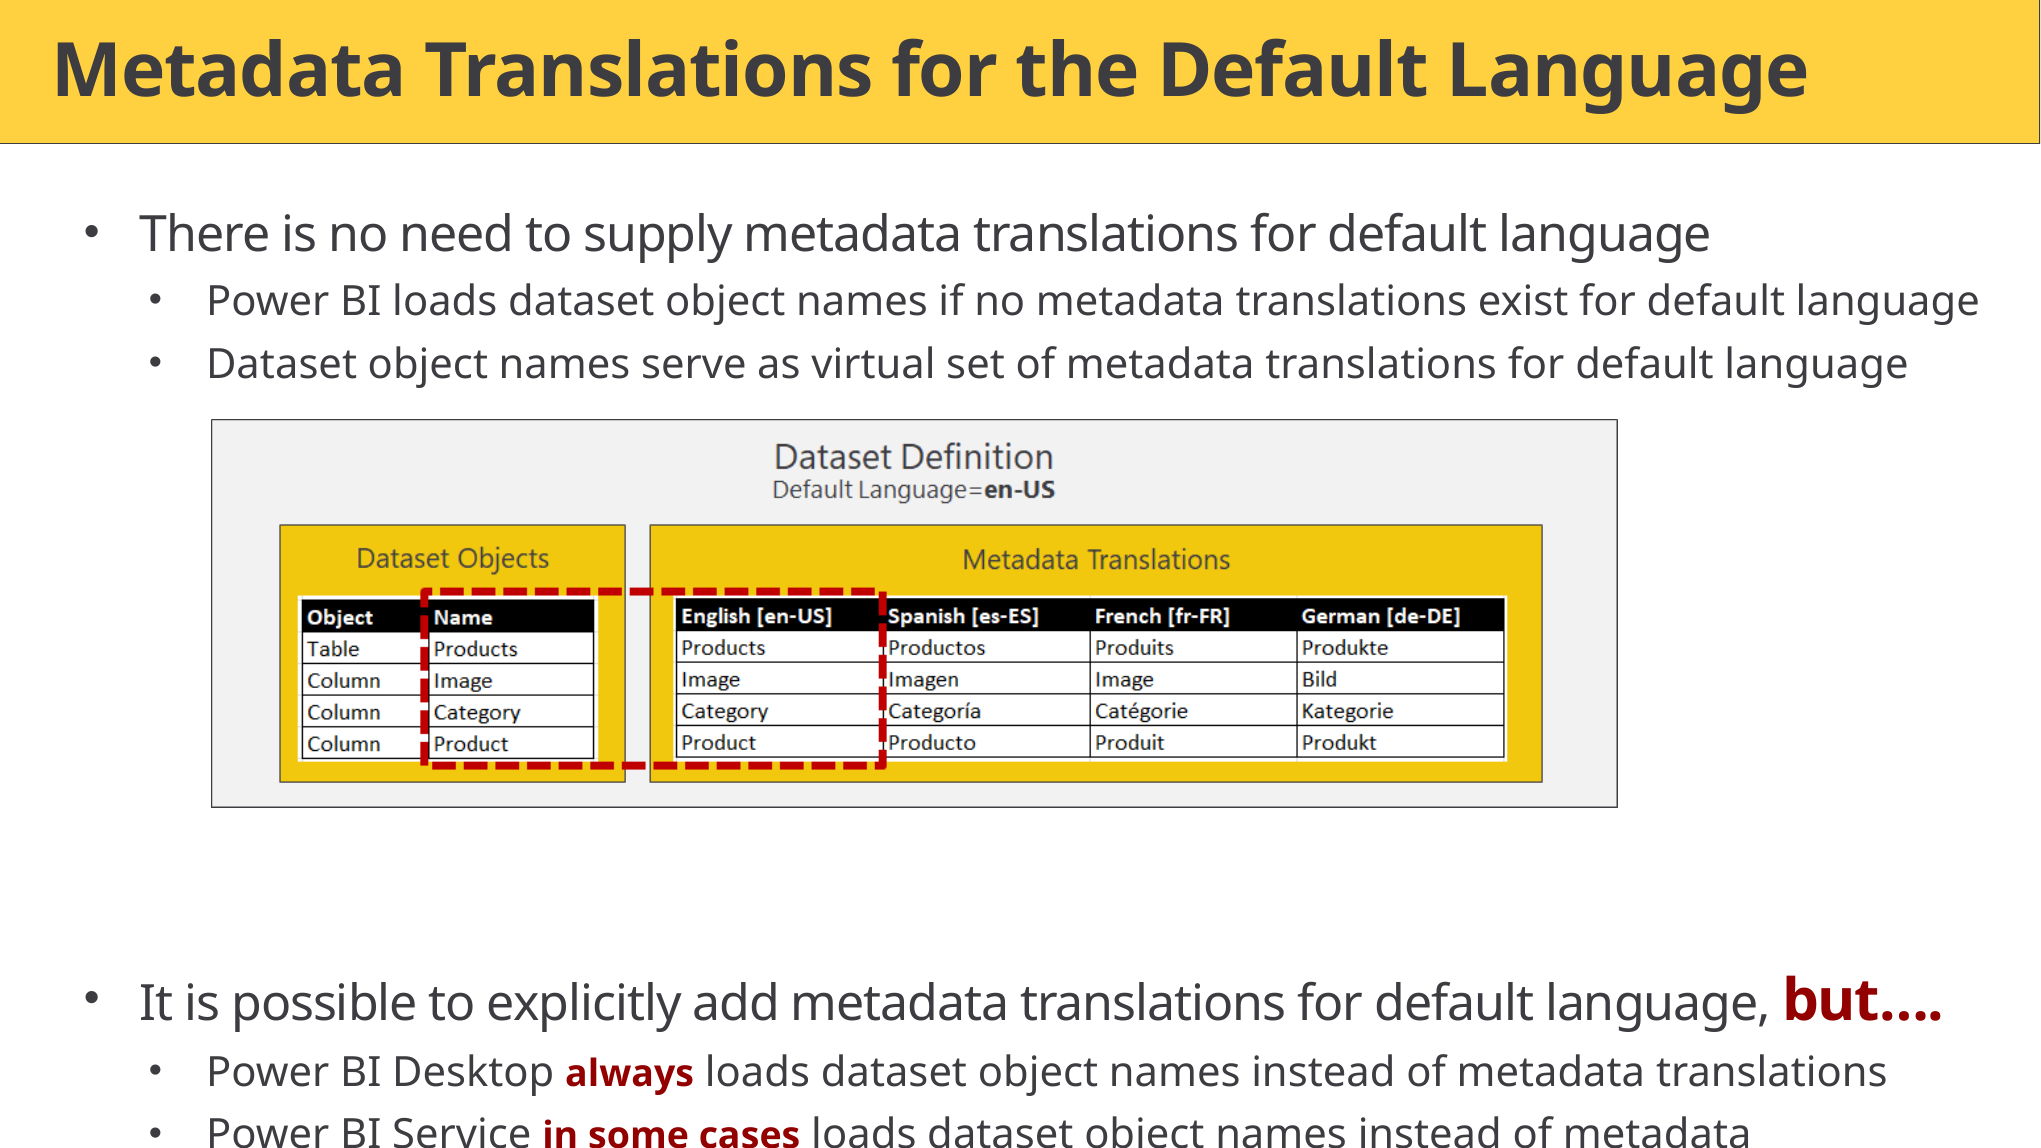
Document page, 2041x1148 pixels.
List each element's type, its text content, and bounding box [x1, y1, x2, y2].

picture [210, 418, 1618, 809]
list There is no need to supply metadata translations for default language Power BI loads dataset object names if no metadata translations exist for default language Dataset object names serve as virtual set of metadata translations for default language It is possible to explicitly add metadata translations for default language, but…. Power BI Desktop always loads dataset object names instead of metadata translations Power BI Service in some cases loads dataset object names instead of metadata translations [83, 201, 1988, 1046]
title Metadata Translations for the Default Language [51, 31, 1988, 113]
